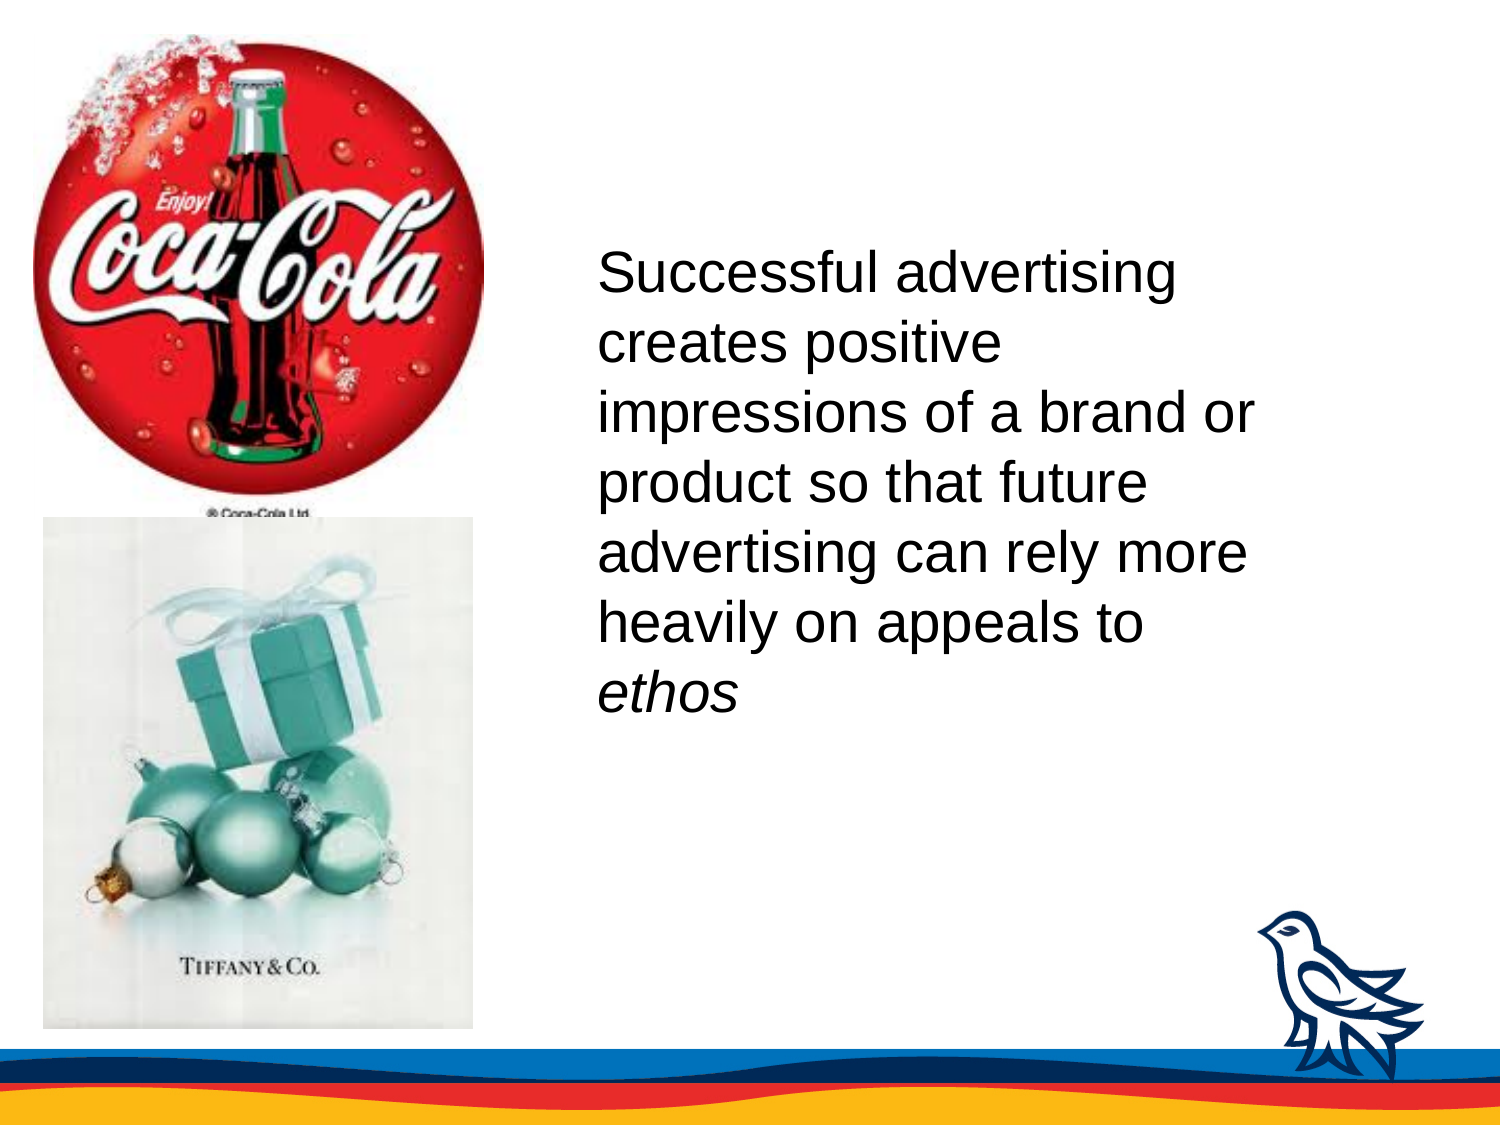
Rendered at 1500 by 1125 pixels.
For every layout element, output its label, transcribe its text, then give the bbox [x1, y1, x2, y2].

text_box Successful advertising creates positive impressions of a brand or product so that future advertising can rely more heavily on appeals to ethos [582, 226, 1319, 732]
picture [0, 0, 1500, 1125]
